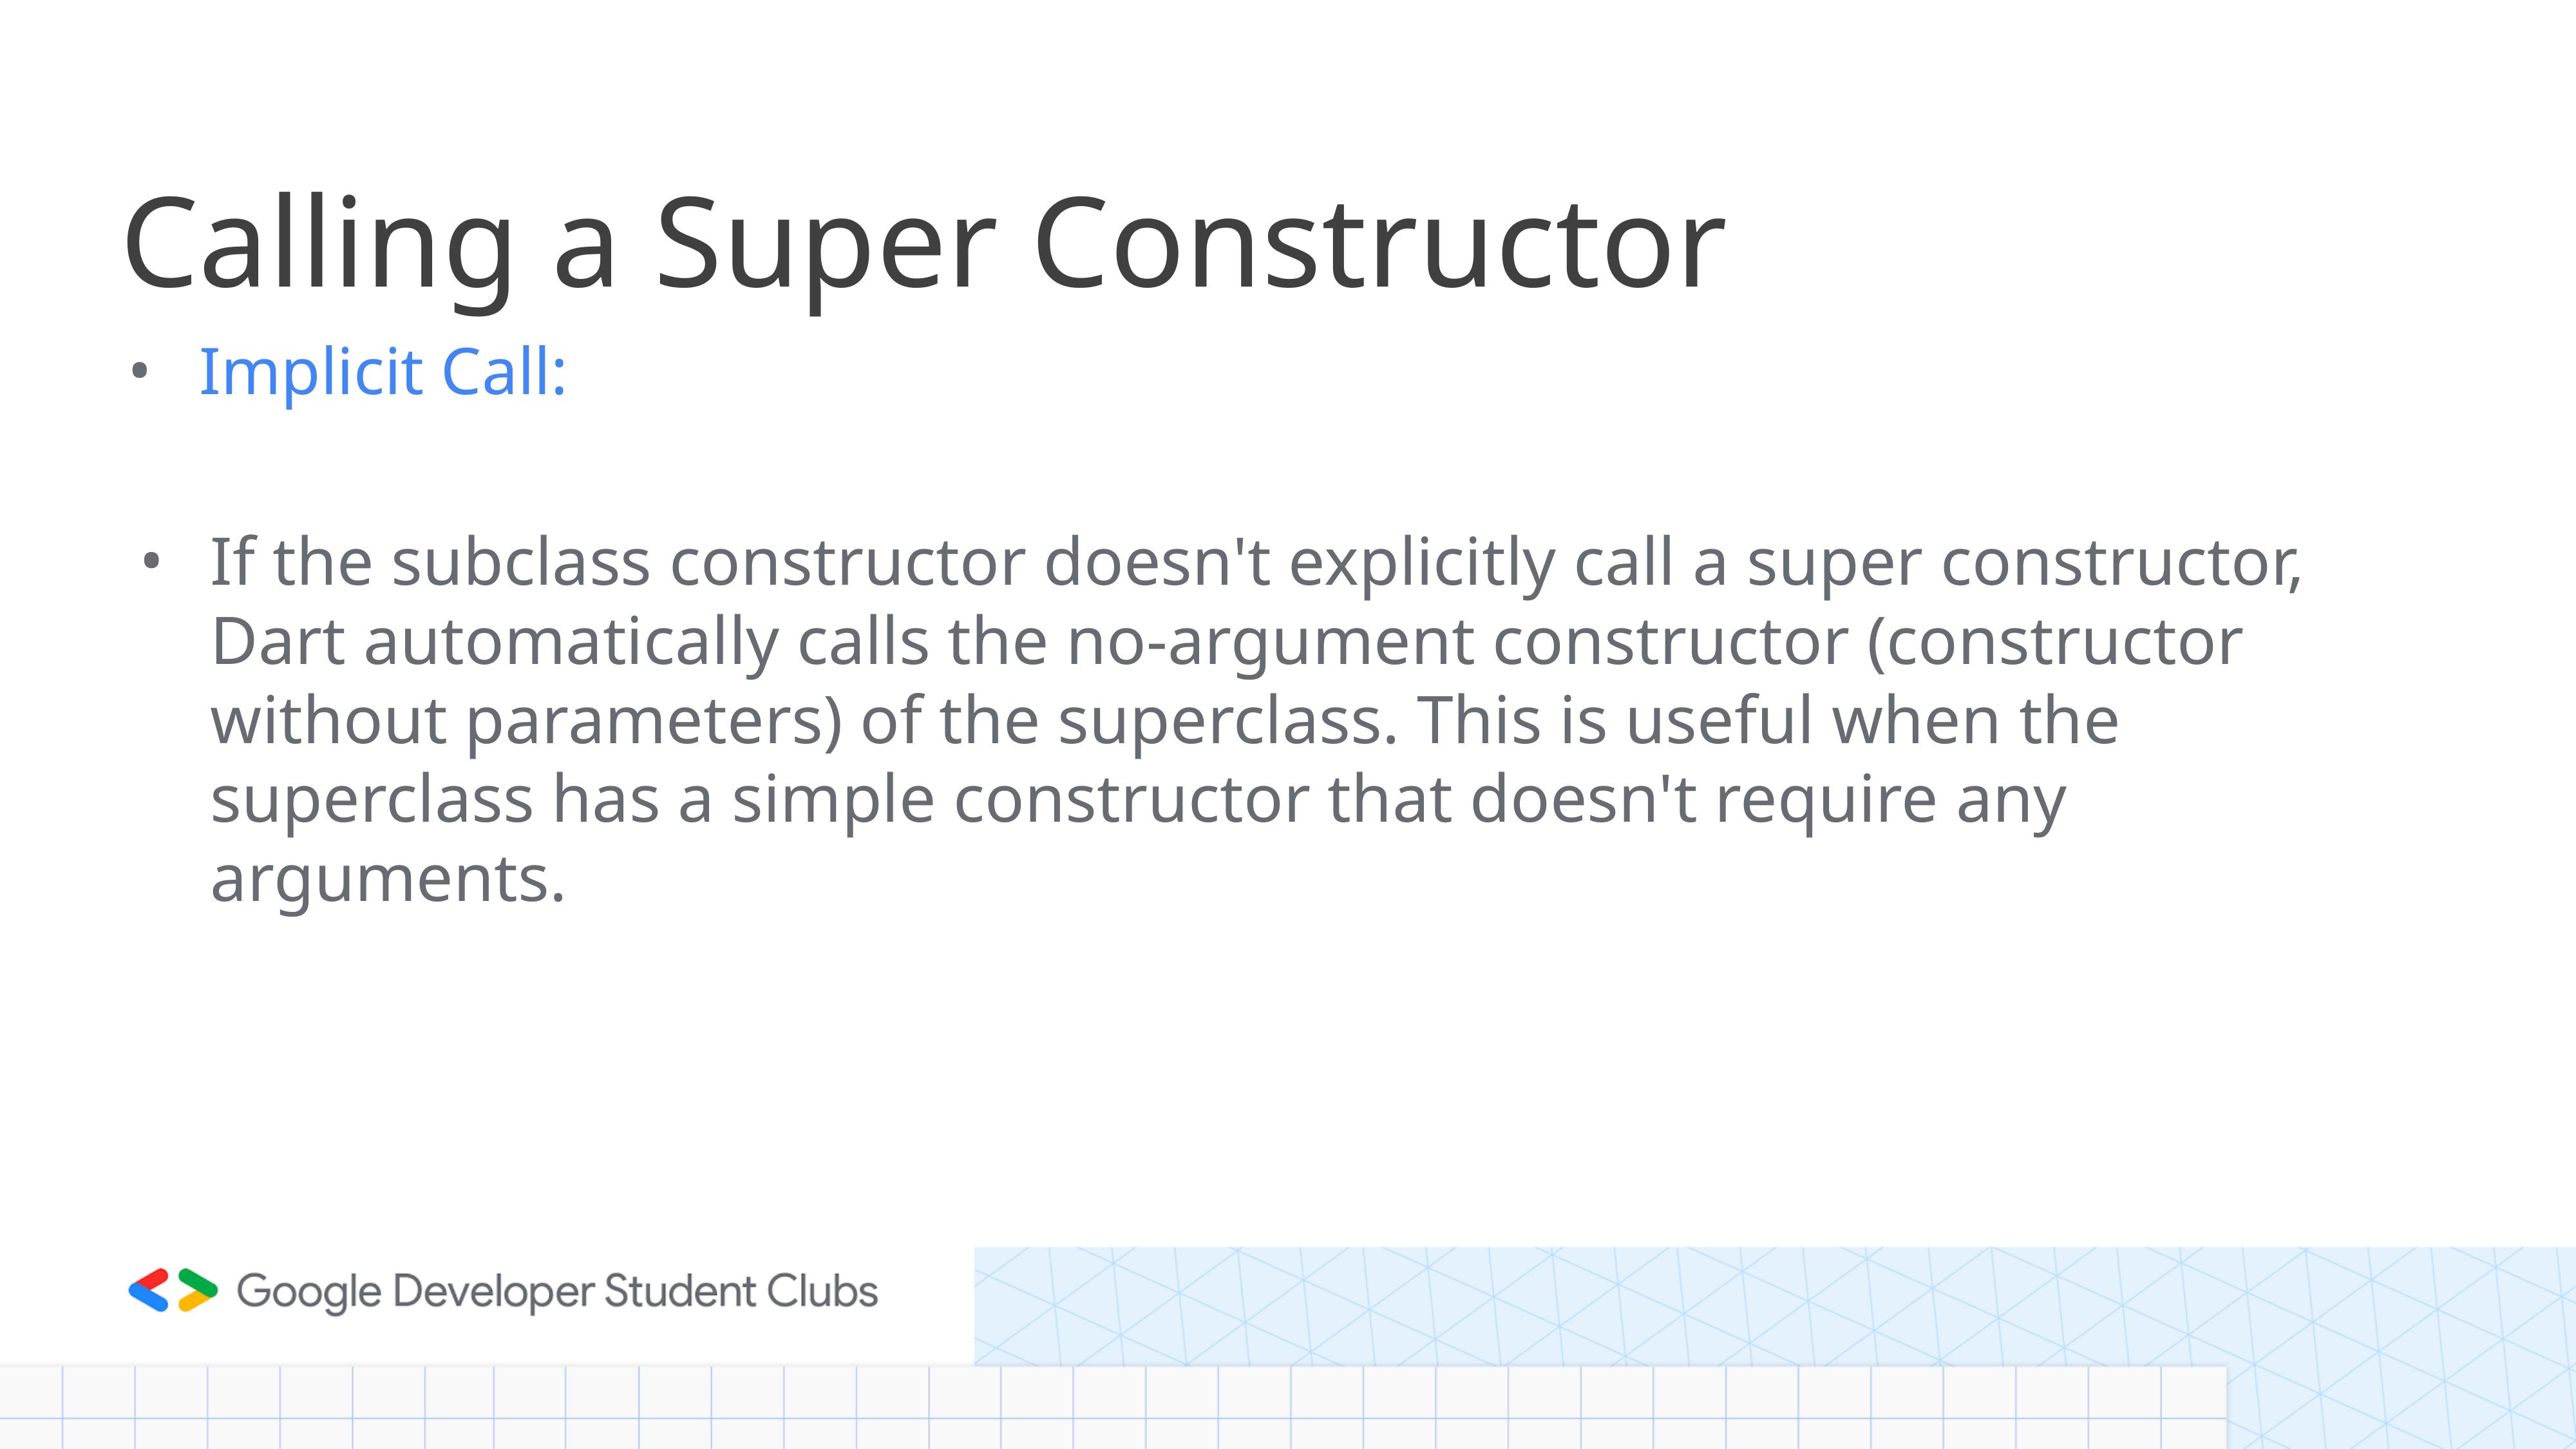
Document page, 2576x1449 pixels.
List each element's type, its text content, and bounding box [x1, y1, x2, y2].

picture [0, 0, 2576, 1449]
subtitle Implicit Call: [115, 320, 2441, 1180]
list If the subclass constructor doesn't explicitly call a super constructor, Dart automatically calls the no-argument constructor (constructor without parameters) of the superclass. This is useful when the superclass has a simple constructor that doesn't require any arguments. [127, 431, 2441, 1282]
title Calling a Super Constructor [94, 136, 2414, 430]
